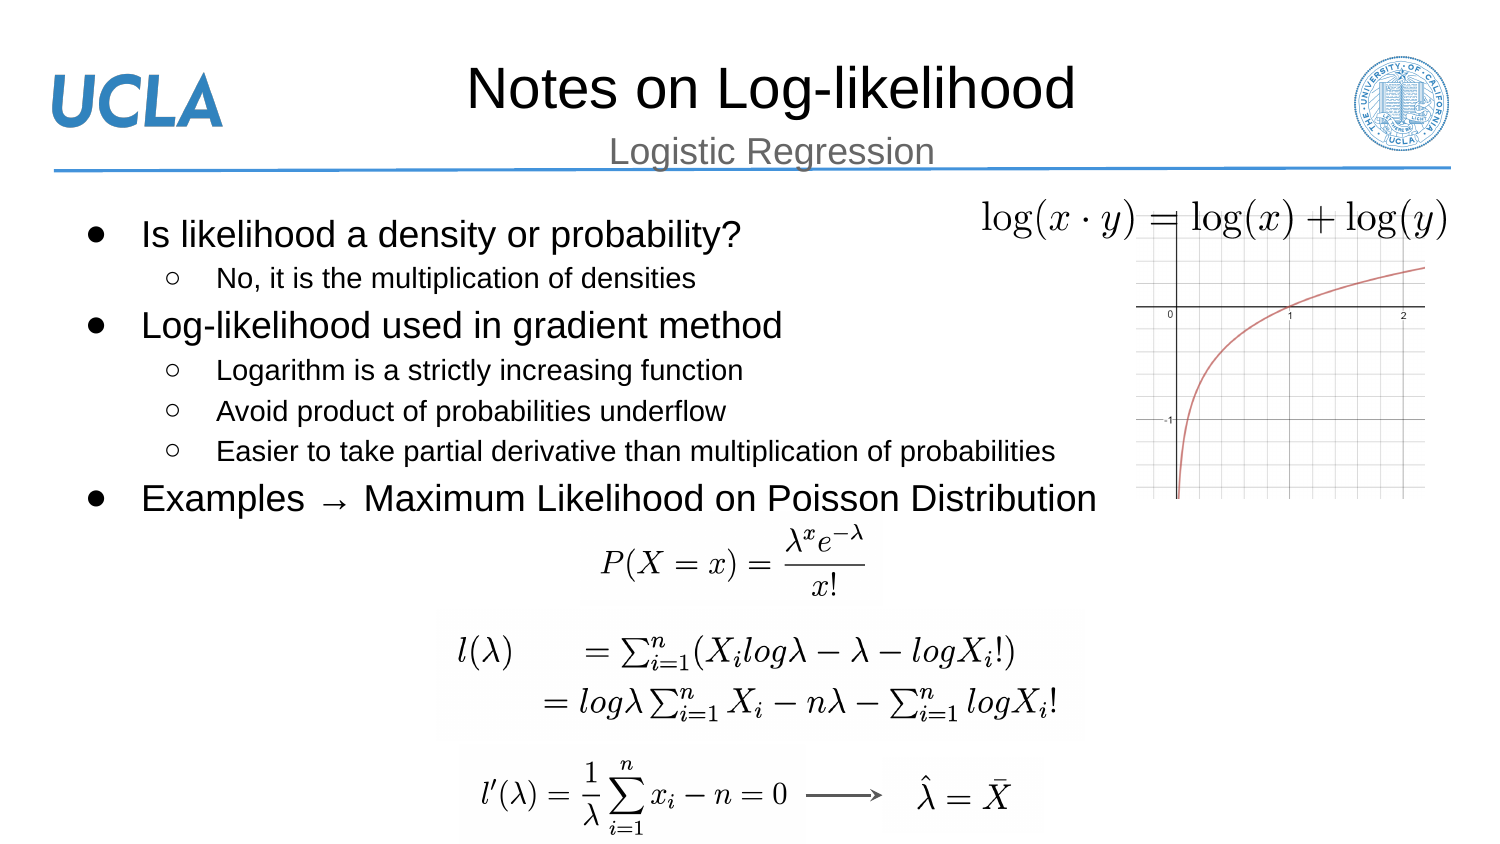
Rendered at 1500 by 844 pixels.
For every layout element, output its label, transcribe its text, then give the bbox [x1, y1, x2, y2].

picture [1354, 56, 1450, 152]
picture [50, 70, 224, 129]
picture [580, 511, 883, 606]
list Is likelihood a density or probability? No, it is the multiplication of densities Log-likelihood used in gradient method Logarithm is a strictly increasing function Avoid product of probabilities underflow Easier to take partial derivative than multiplication of probabilities Examples → Maximum Likelihood on Poisson Distribution [51, 187, 1449, 512]
picture [436, 609, 1086, 741]
picture [459, 744, 806, 844]
picture [982, 199, 1450, 499]
title Notes on Log-likelihood Logistic Regression [223, 24, 1321, 161]
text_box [53, 167, 1452, 171]
picture [882, 757, 1044, 833]
